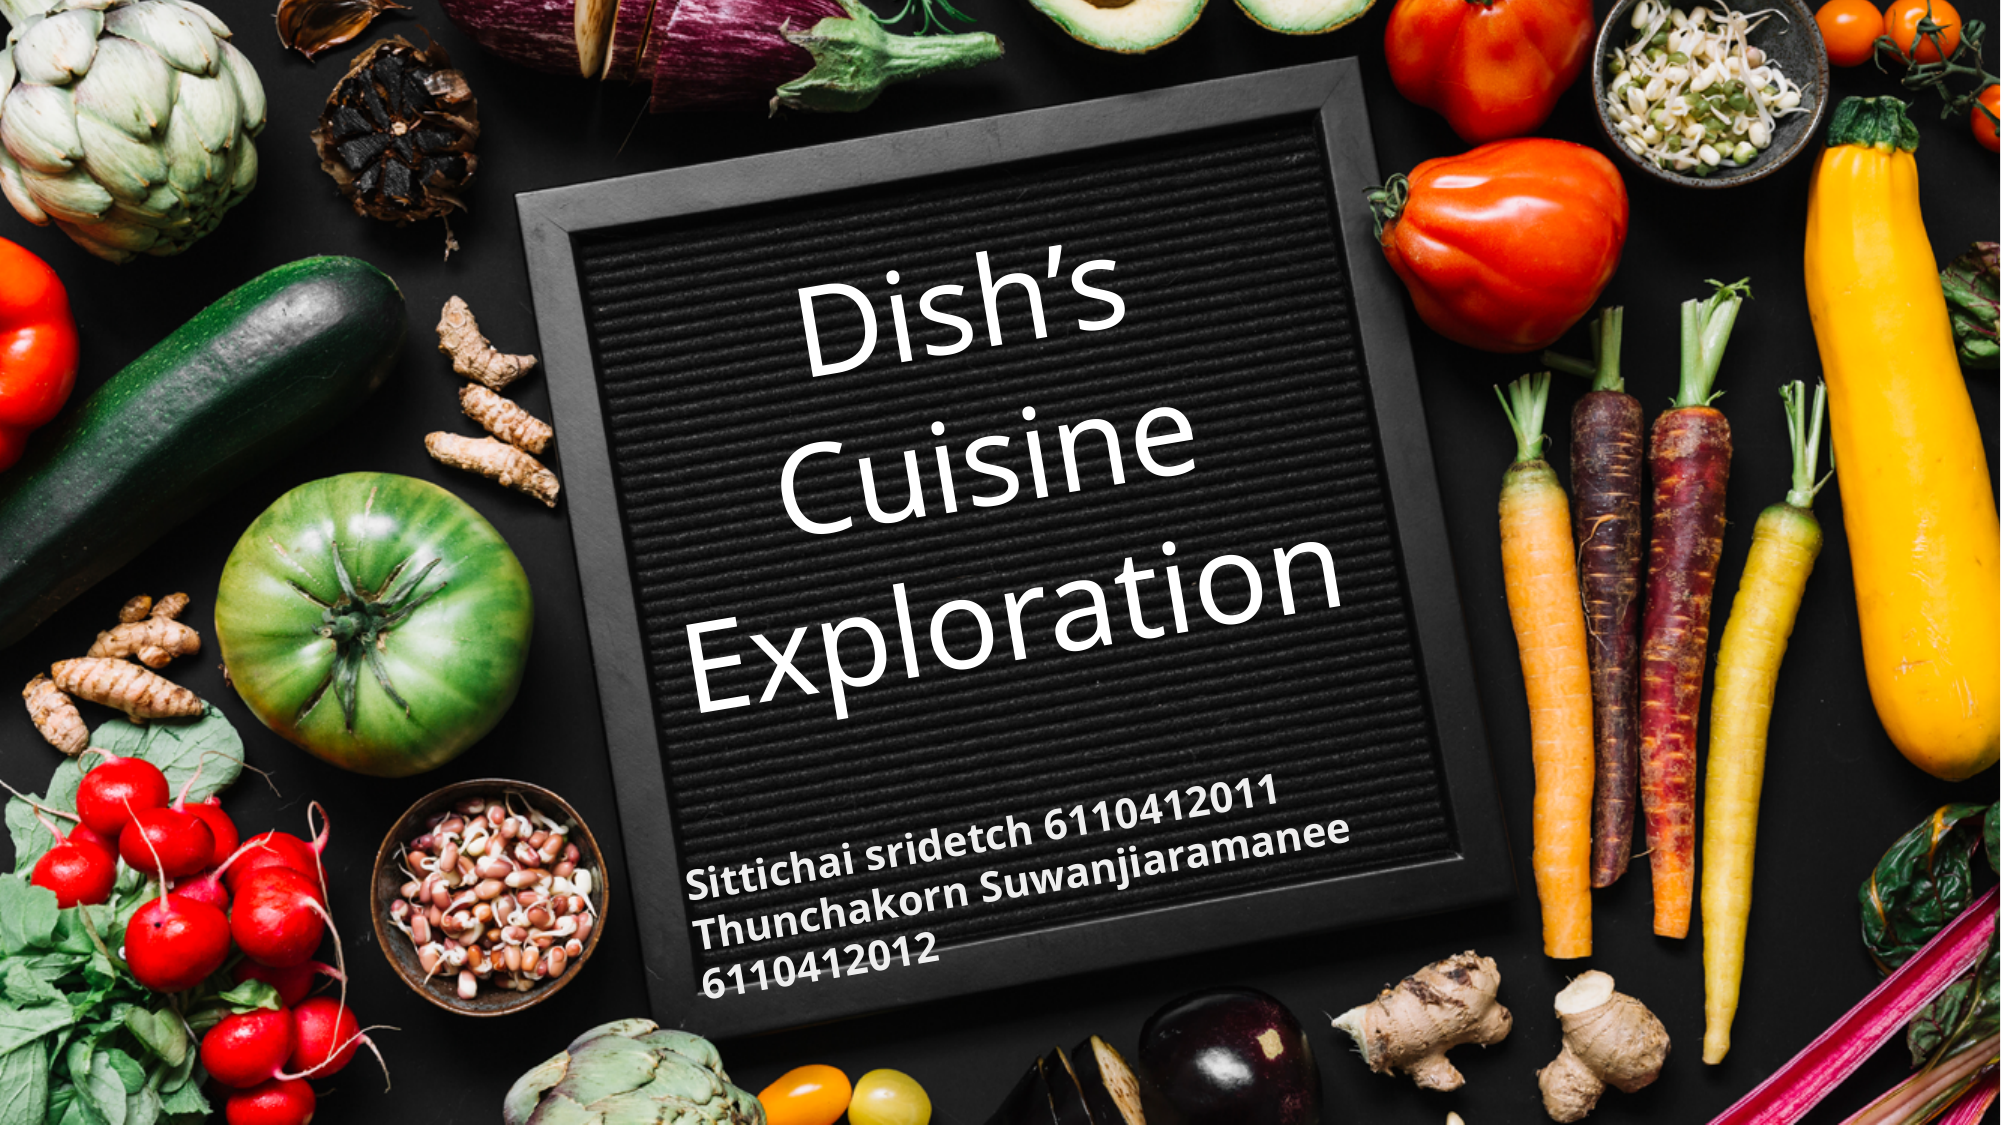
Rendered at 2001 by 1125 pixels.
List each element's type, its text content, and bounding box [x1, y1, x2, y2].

picture [0, 0, 2001, 1125]
text_box Sittichai sridetch 6110412011 Thunchakorn Suwanjiaramanee 6110412012 [665, 700, 1622, 1019]
text_box Dish’s Cuisine Exploration [570, 151, 1400, 755]
